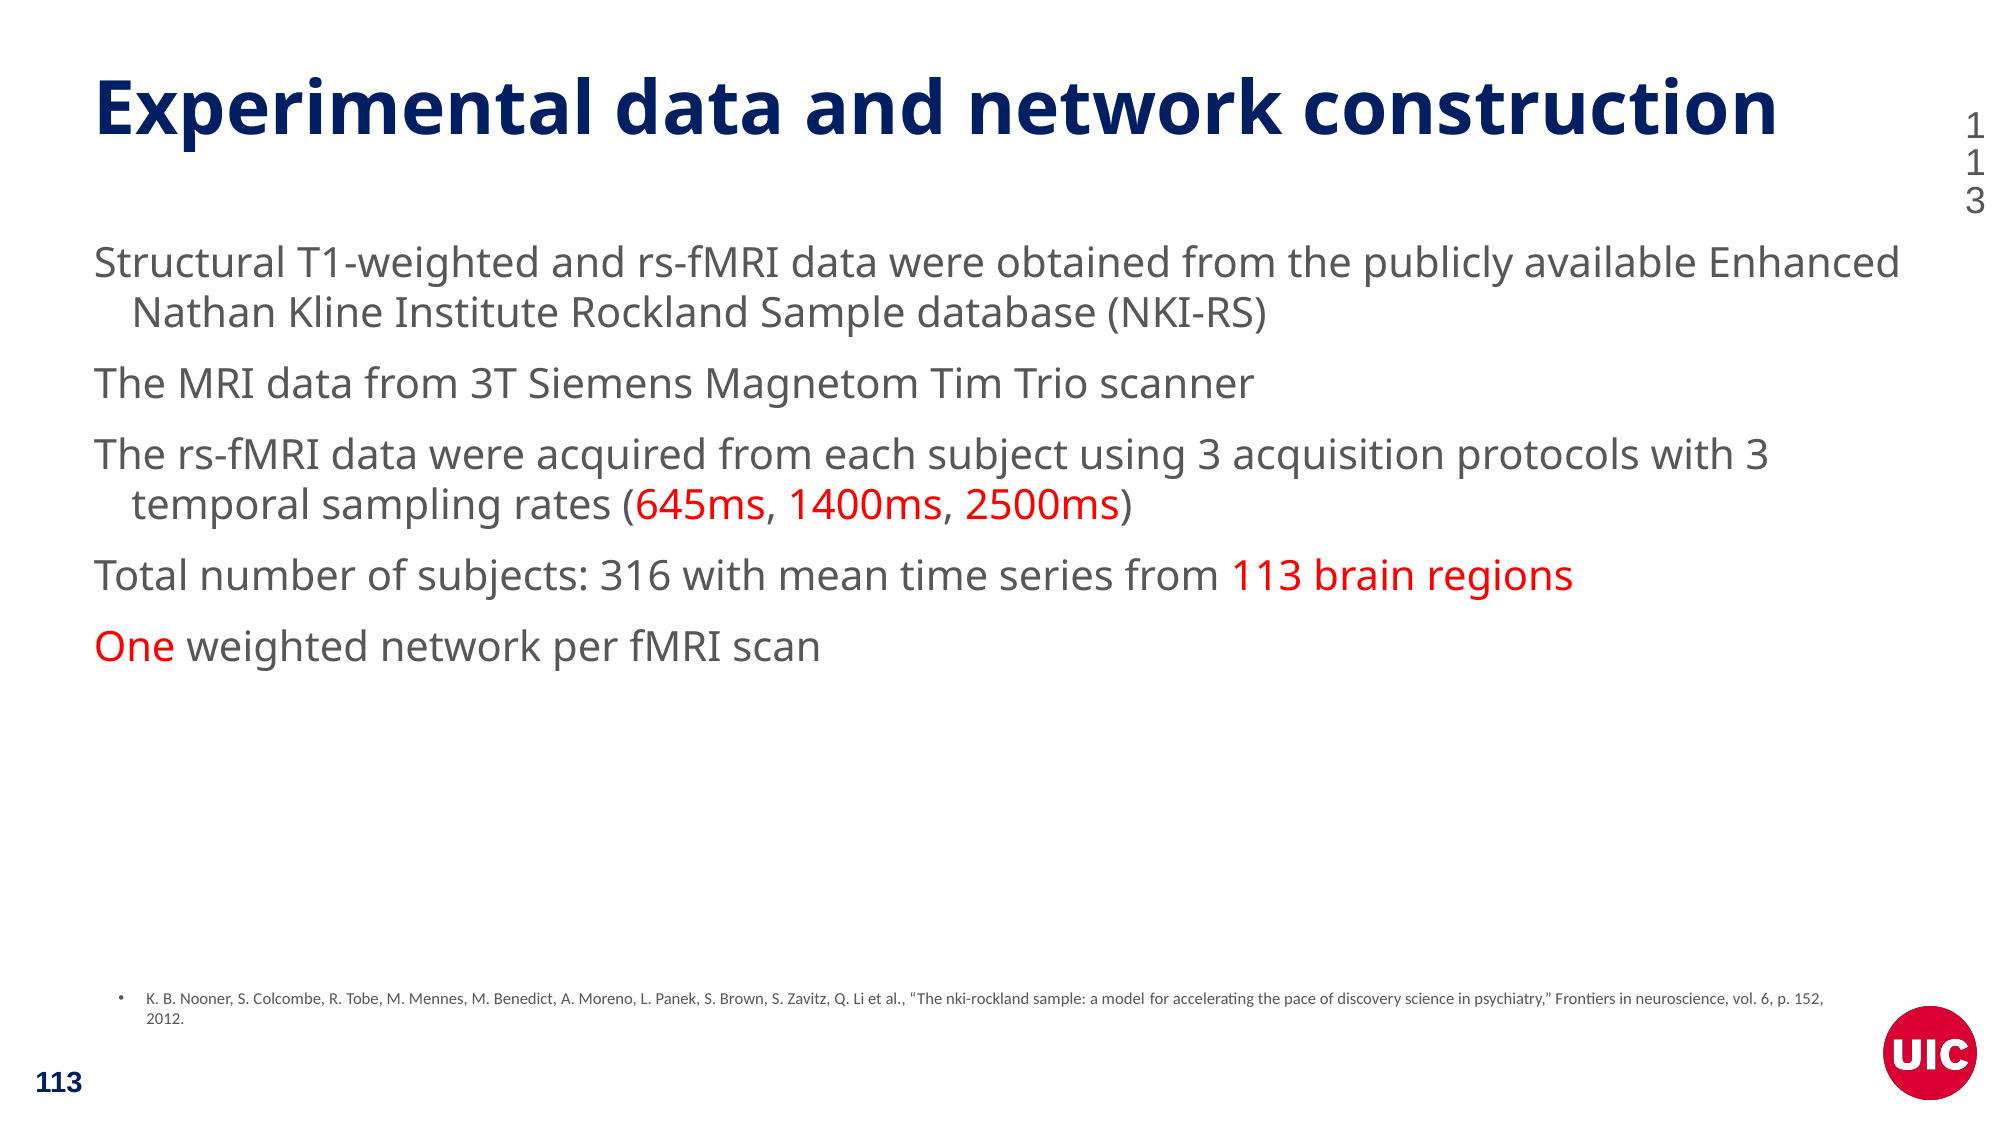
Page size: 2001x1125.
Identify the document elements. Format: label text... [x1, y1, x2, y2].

title Experimental data and network construction [93, 70, 1907, 204]
picture [1880, 1004, 1980, 1102]
list Structural T1-weighted and rs-fMRI data were obtained from the publicly available Enhanced Nathan Kline Institute Rockland Sample database (NKI-RS) The MRI data from 3T Siemens Magnetom Tim Trio scanner The rs-fMRI data were acquired from each subject using 3 acquisition protocols with 3 temporal sampling rates (645ms, 1400ms, 2500ms) Total number of subjects: 316 with mean time series from 113 brain regions One weighted network per fMRI scan [93, 235, 1907, 973]
text_box K. B. Nooner, S. Colcombe, R. Tobe, M. Mennes, M. Benedict, A. Moreno, L. Panek, S. Brown, S. Zavitz, Q. Li et al., “The nki-rockland sample: a model for accelerating the pace of discovery science in psychiatry,” Frontiers in neuroscience, vol. 6, p. 152, 2012. [103, 980, 1882, 1035]
slide_number 113 [1950, 93, 2000, 154]
